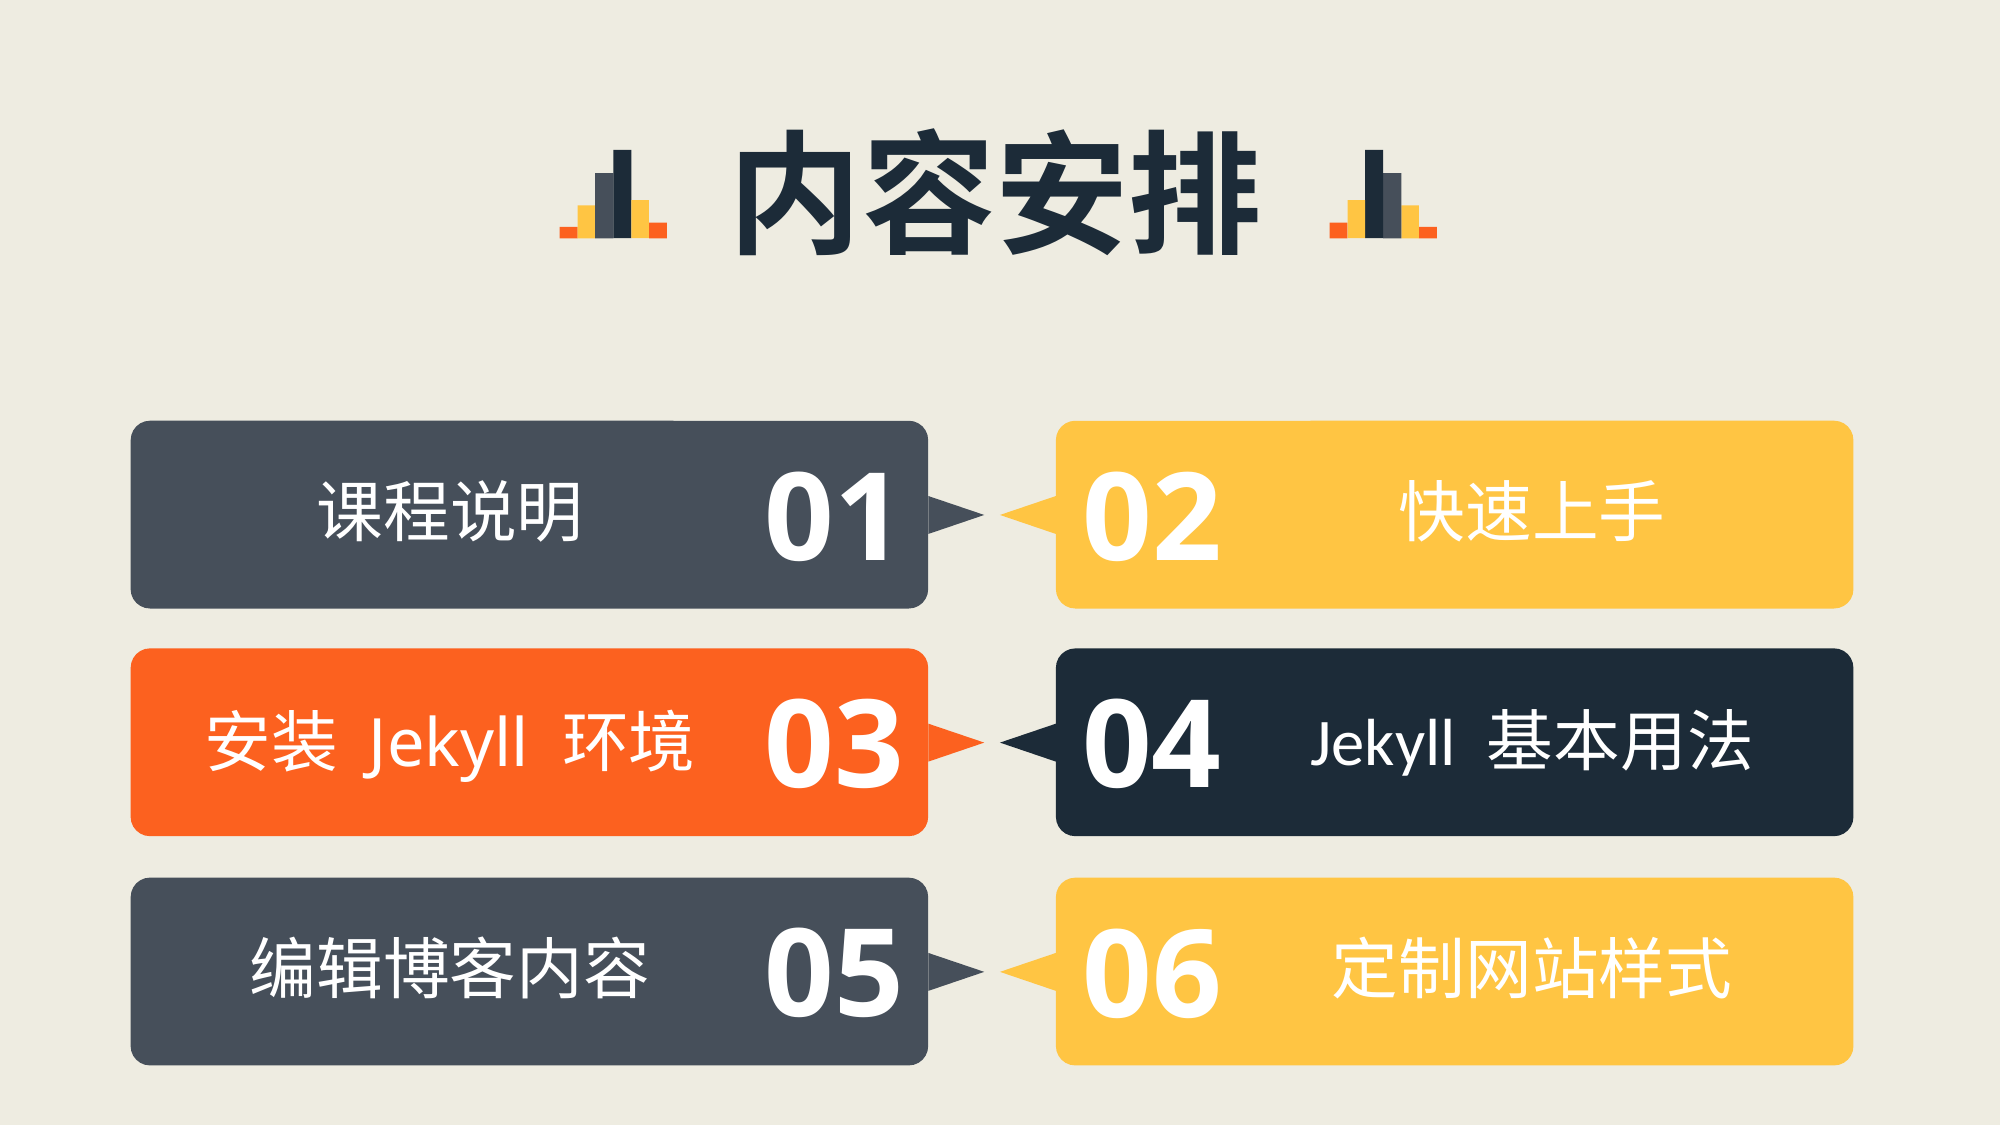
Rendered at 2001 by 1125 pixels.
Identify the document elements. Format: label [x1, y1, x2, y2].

text_box [999, 648, 1854, 837]
text_box [130, 877, 985, 1066]
text_box [130, 648, 985, 837]
text_box [559, 102, 1438, 281]
text_box [130, 420, 985, 609]
text_box [999, 420, 1854, 609]
text_box [999, 877, 1854, 1066]
